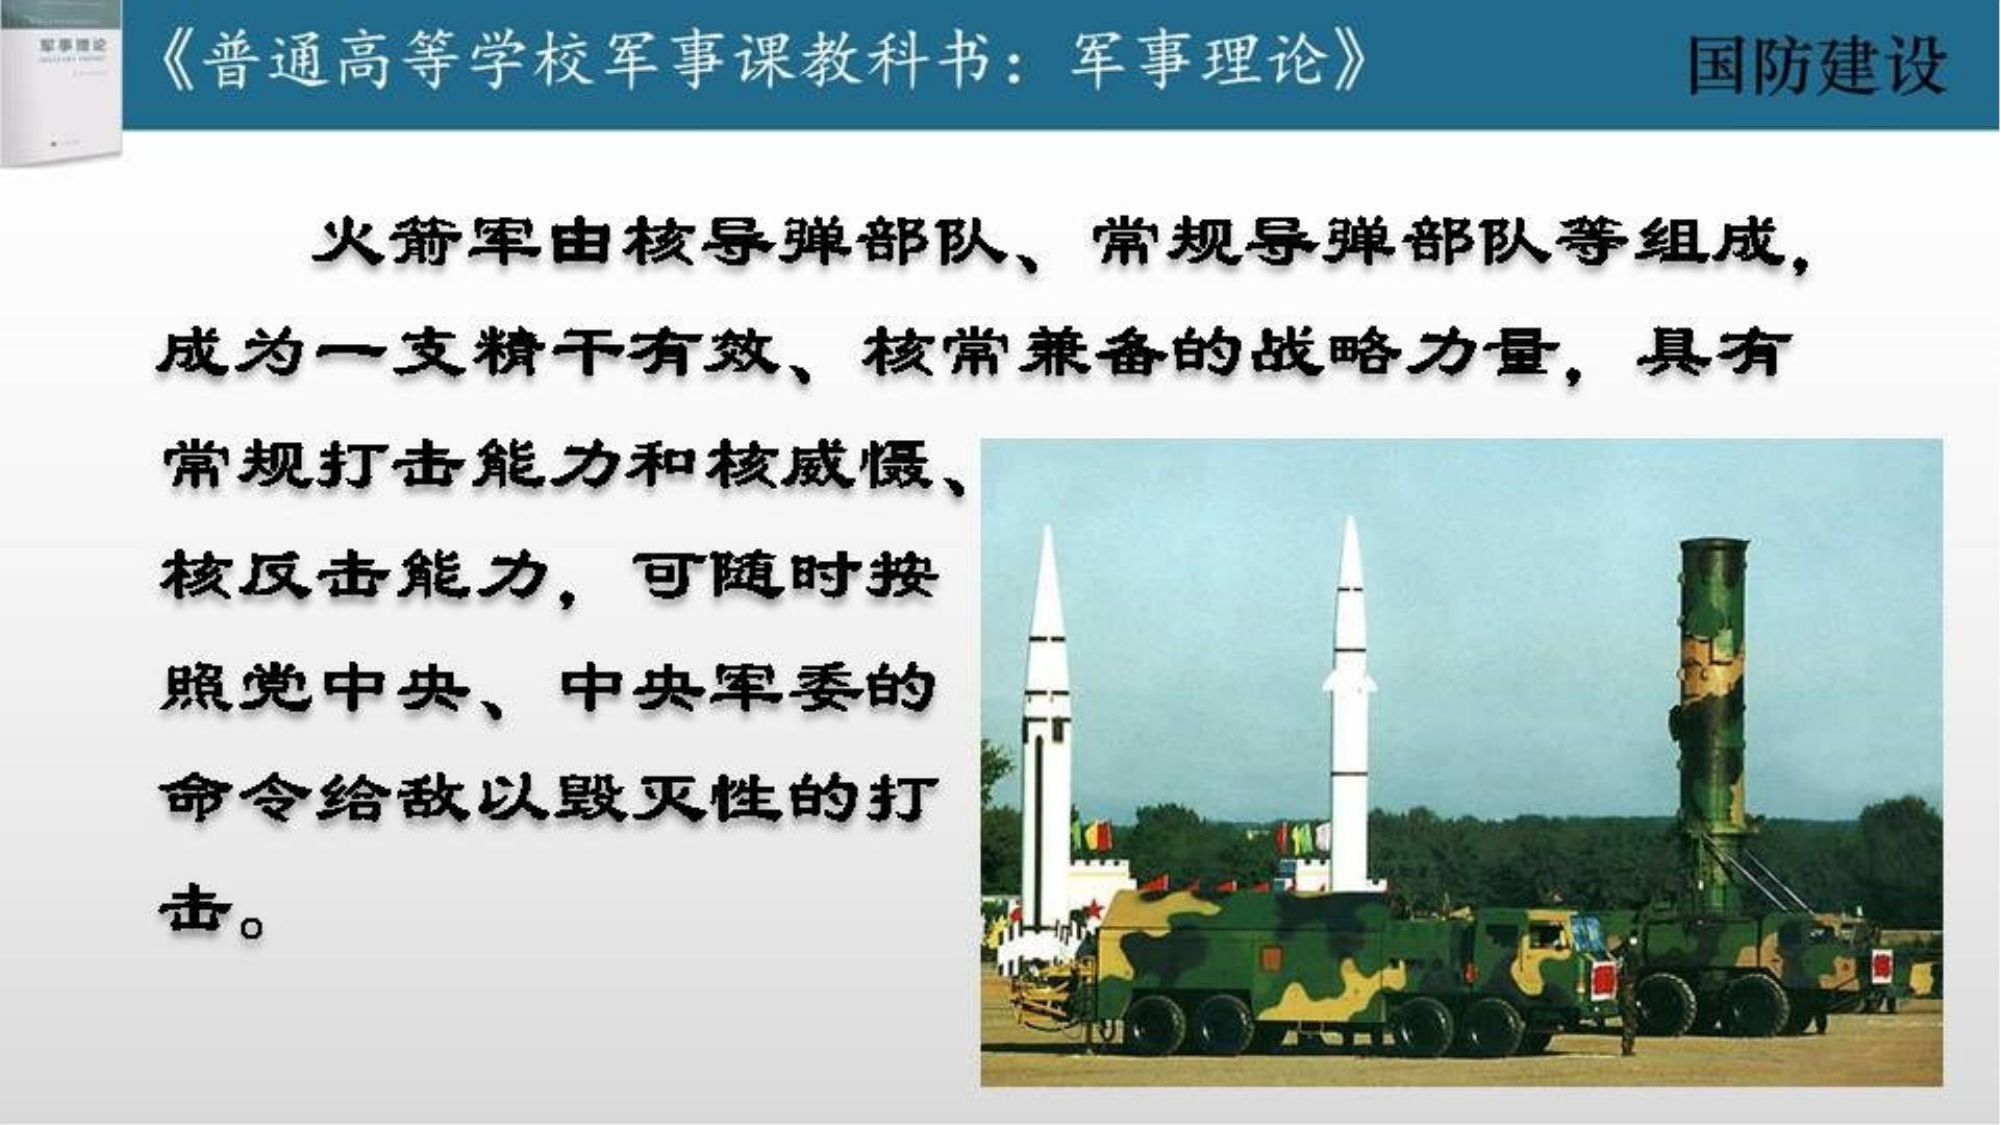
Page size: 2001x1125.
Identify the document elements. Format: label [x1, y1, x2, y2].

text_box [0, 0, 2000, 1125]
